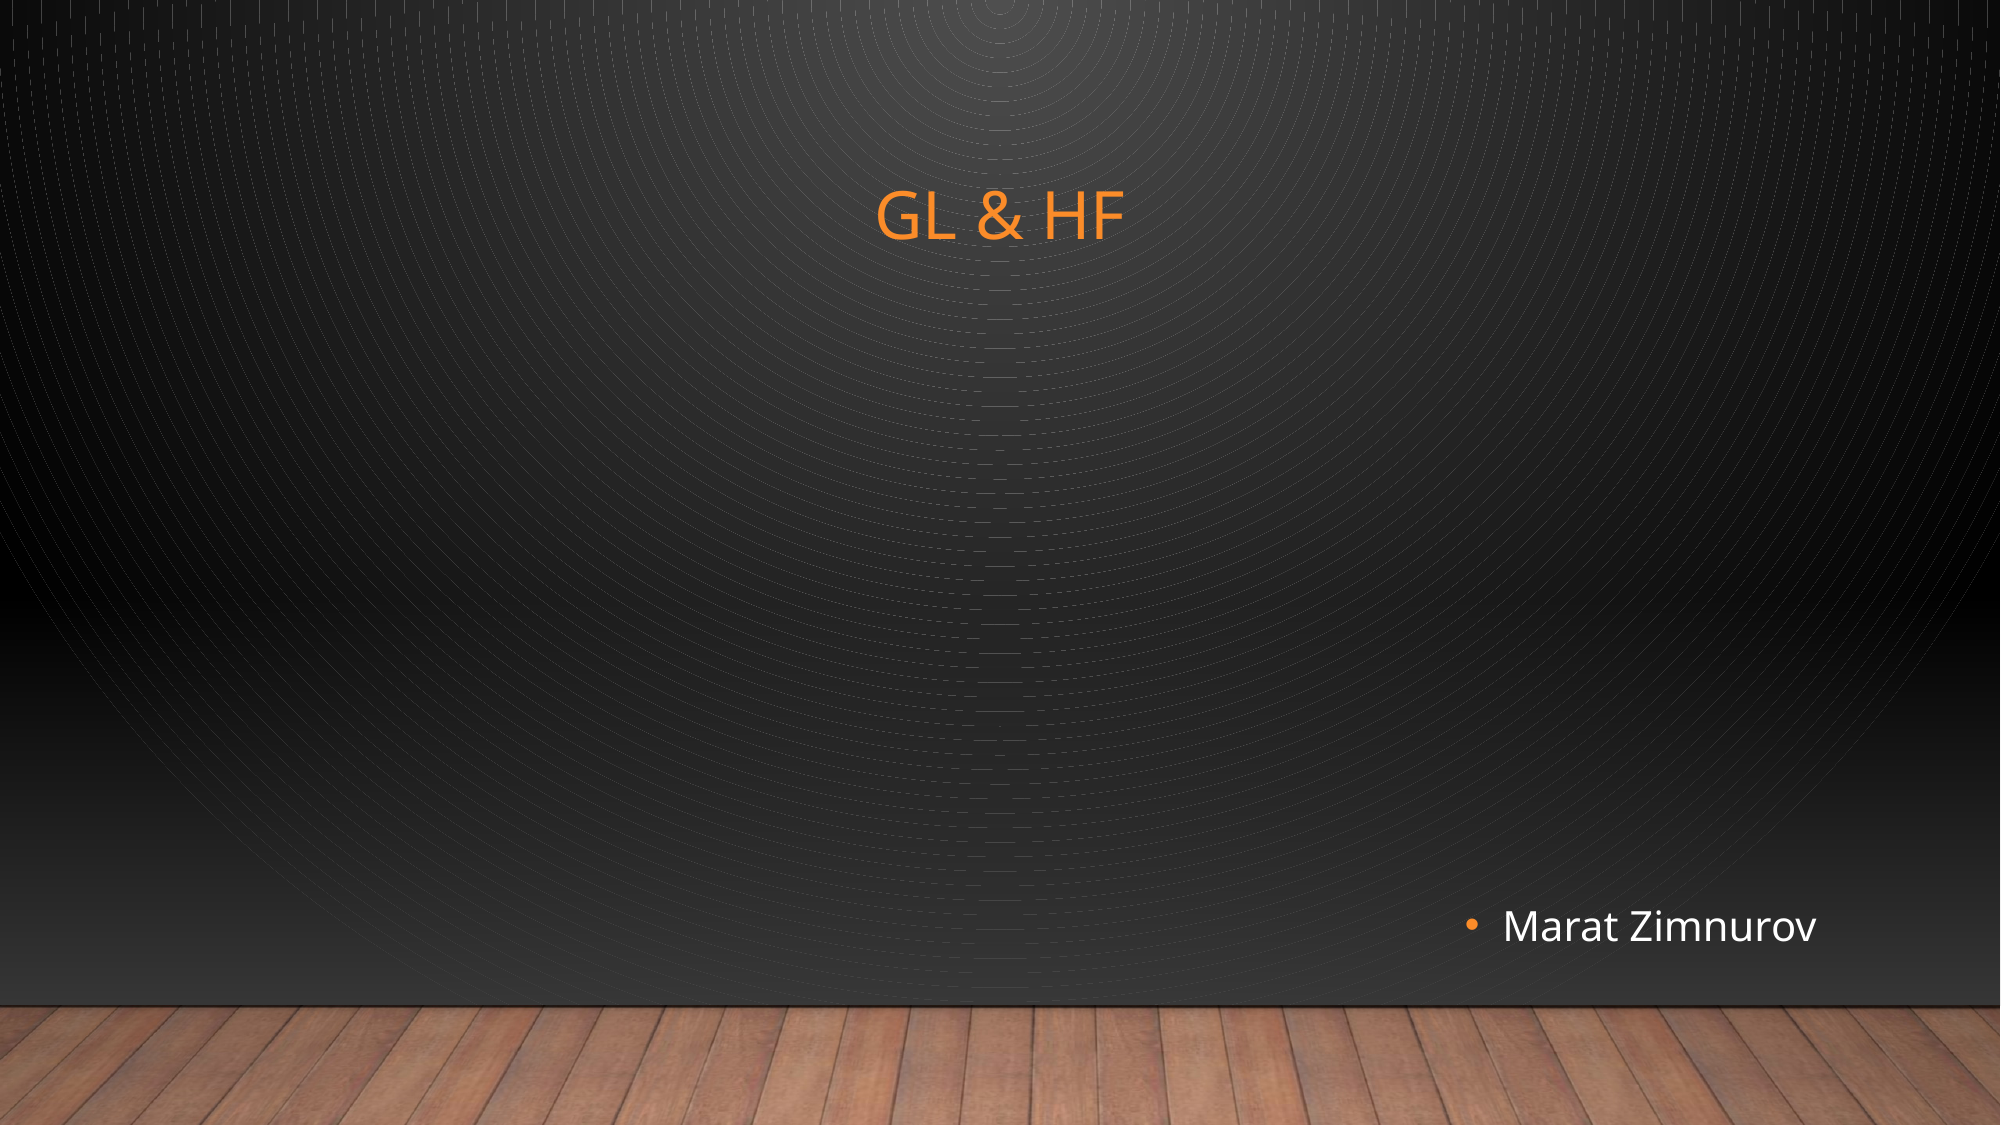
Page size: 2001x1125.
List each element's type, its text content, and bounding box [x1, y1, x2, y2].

title GL & HF [238, 131, 1763, 305]
list Marat Zimnurov [1449, 882, 1986, 994]
picture [0, 1005, 2000, 1125]
